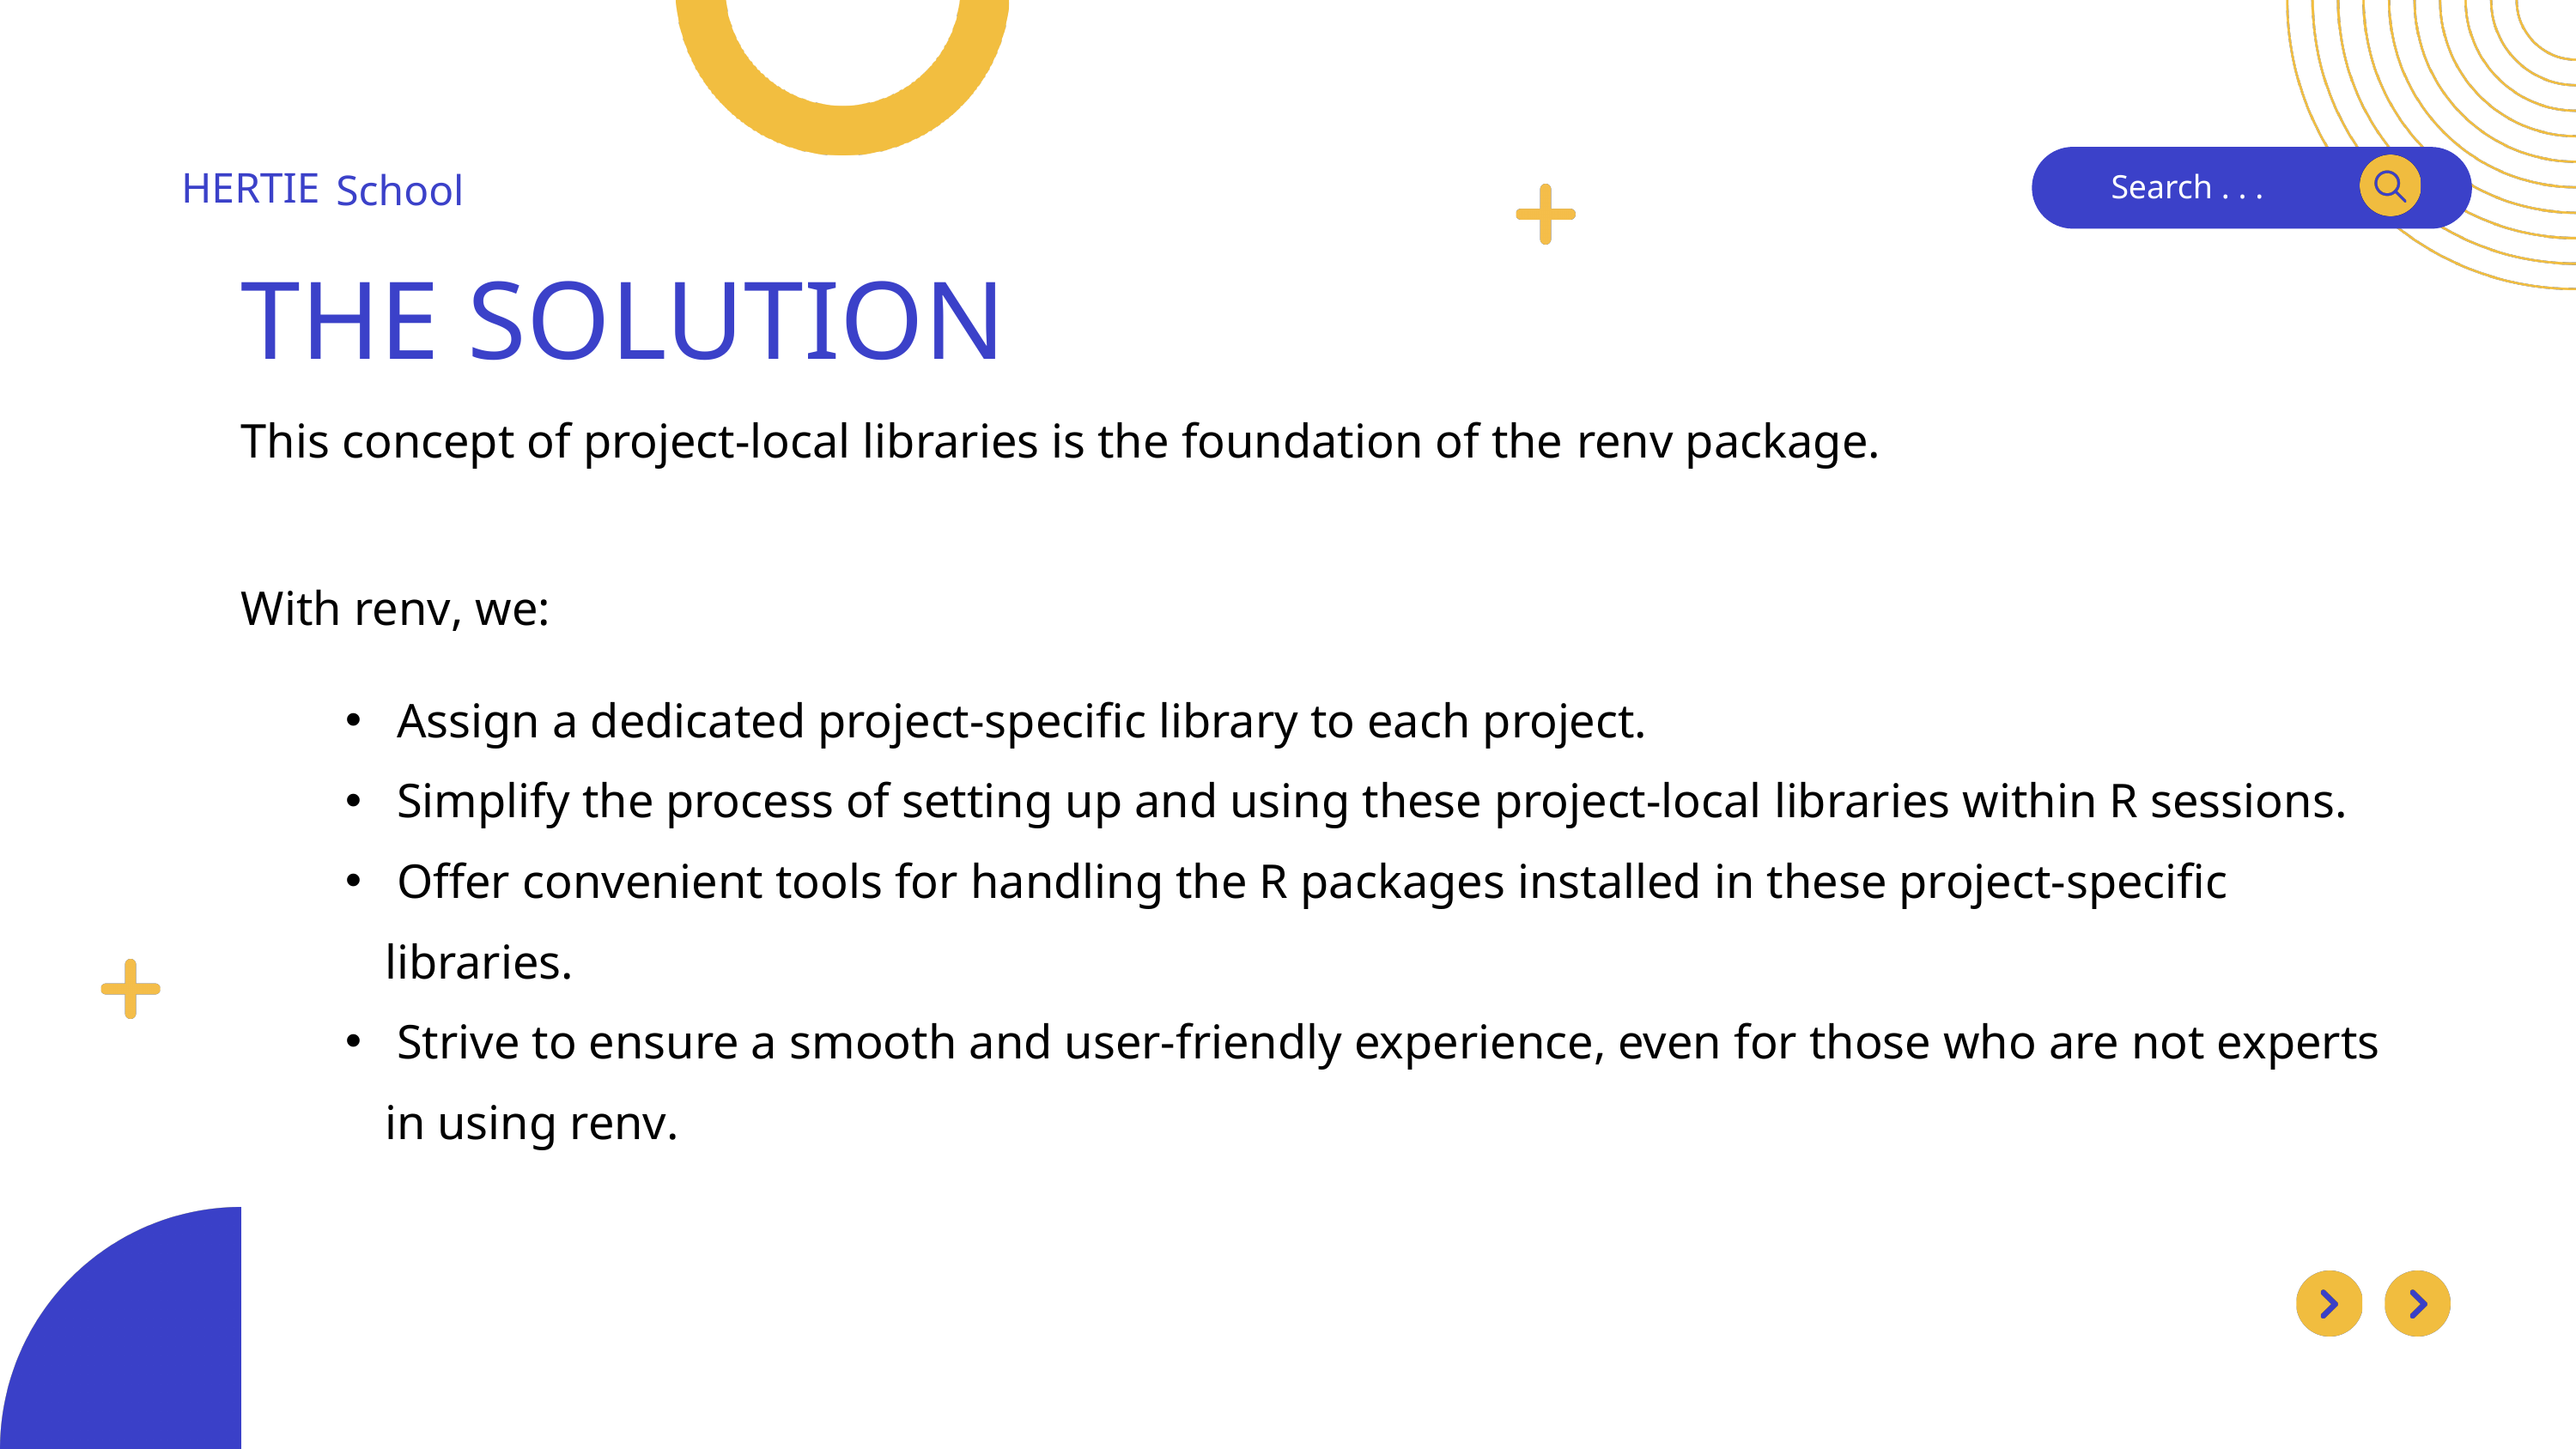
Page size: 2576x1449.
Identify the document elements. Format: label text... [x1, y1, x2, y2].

text_box [2360, 155, 2421, 216]
text_box School [336, 156, 525, 215]
text_box [2320, 1289, 2338, 1319]
text_box Search . . . [2111, 166, 2291, 205]
text_box [2296, 1270, 2363, 1337]
text_box THE SOLUTION [240, 263, 2152, 381]
text_box [2286, 0, 2576, 290]
text_box [2373, 169, 2407, 203]
text_box HERTIE [112, 154, 320, 212]
text_box [2385, 1270, 2451, 1337]
text_box This concept of project-local libraries is the foundation of the renv package. With renv, we: [240, 411, 2576, 635]
text_box Assign a dedicated project-specific library to each project. Simplify the process of setting up and using these project-local libraries within R sessions. Offer convenient tools for handling the R packages installed in these project-specific libraries. Strive to ensure a smooth and user-friendly experience, even for those who are not experts in using renv. [305, 666, 2407, 1149]
text_box [100, 959, 161, 1019]
text_box [2409, 1289, 2427, 1319]
text_box [675, 0, 1010, 155]
text_box [0, 1207, 241, 1449]
text_box [1516, 184, 1576, 245]
